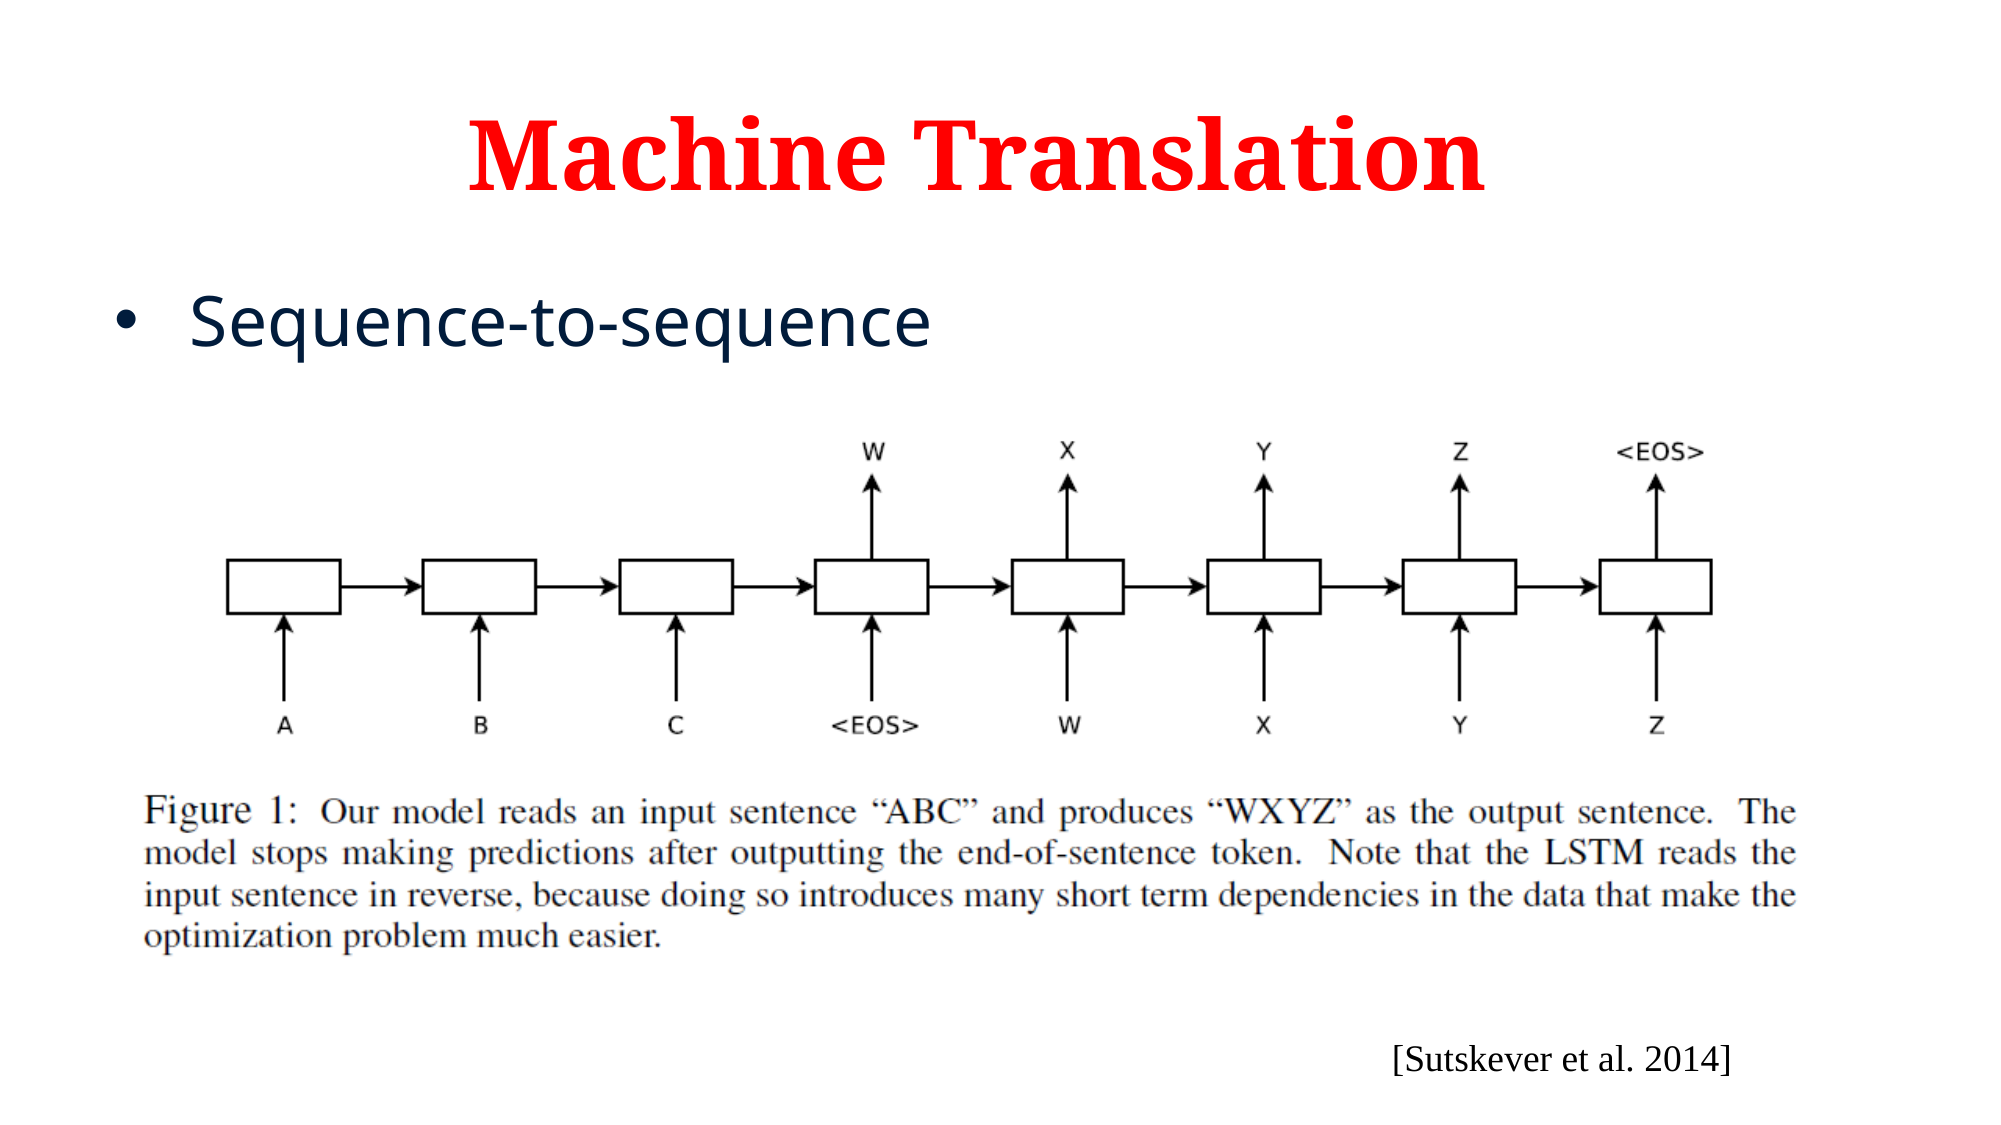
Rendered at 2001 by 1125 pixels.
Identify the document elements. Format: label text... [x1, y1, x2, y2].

picture [131, 382, 1825, 974]
list Sequence-to-sequence [99, 269, 1900, 861]
title Machine Translation [55, 85, 1900, 240]
text_box [Sutskever et al. 2014] [1302, 1026, 1748, 1087]
